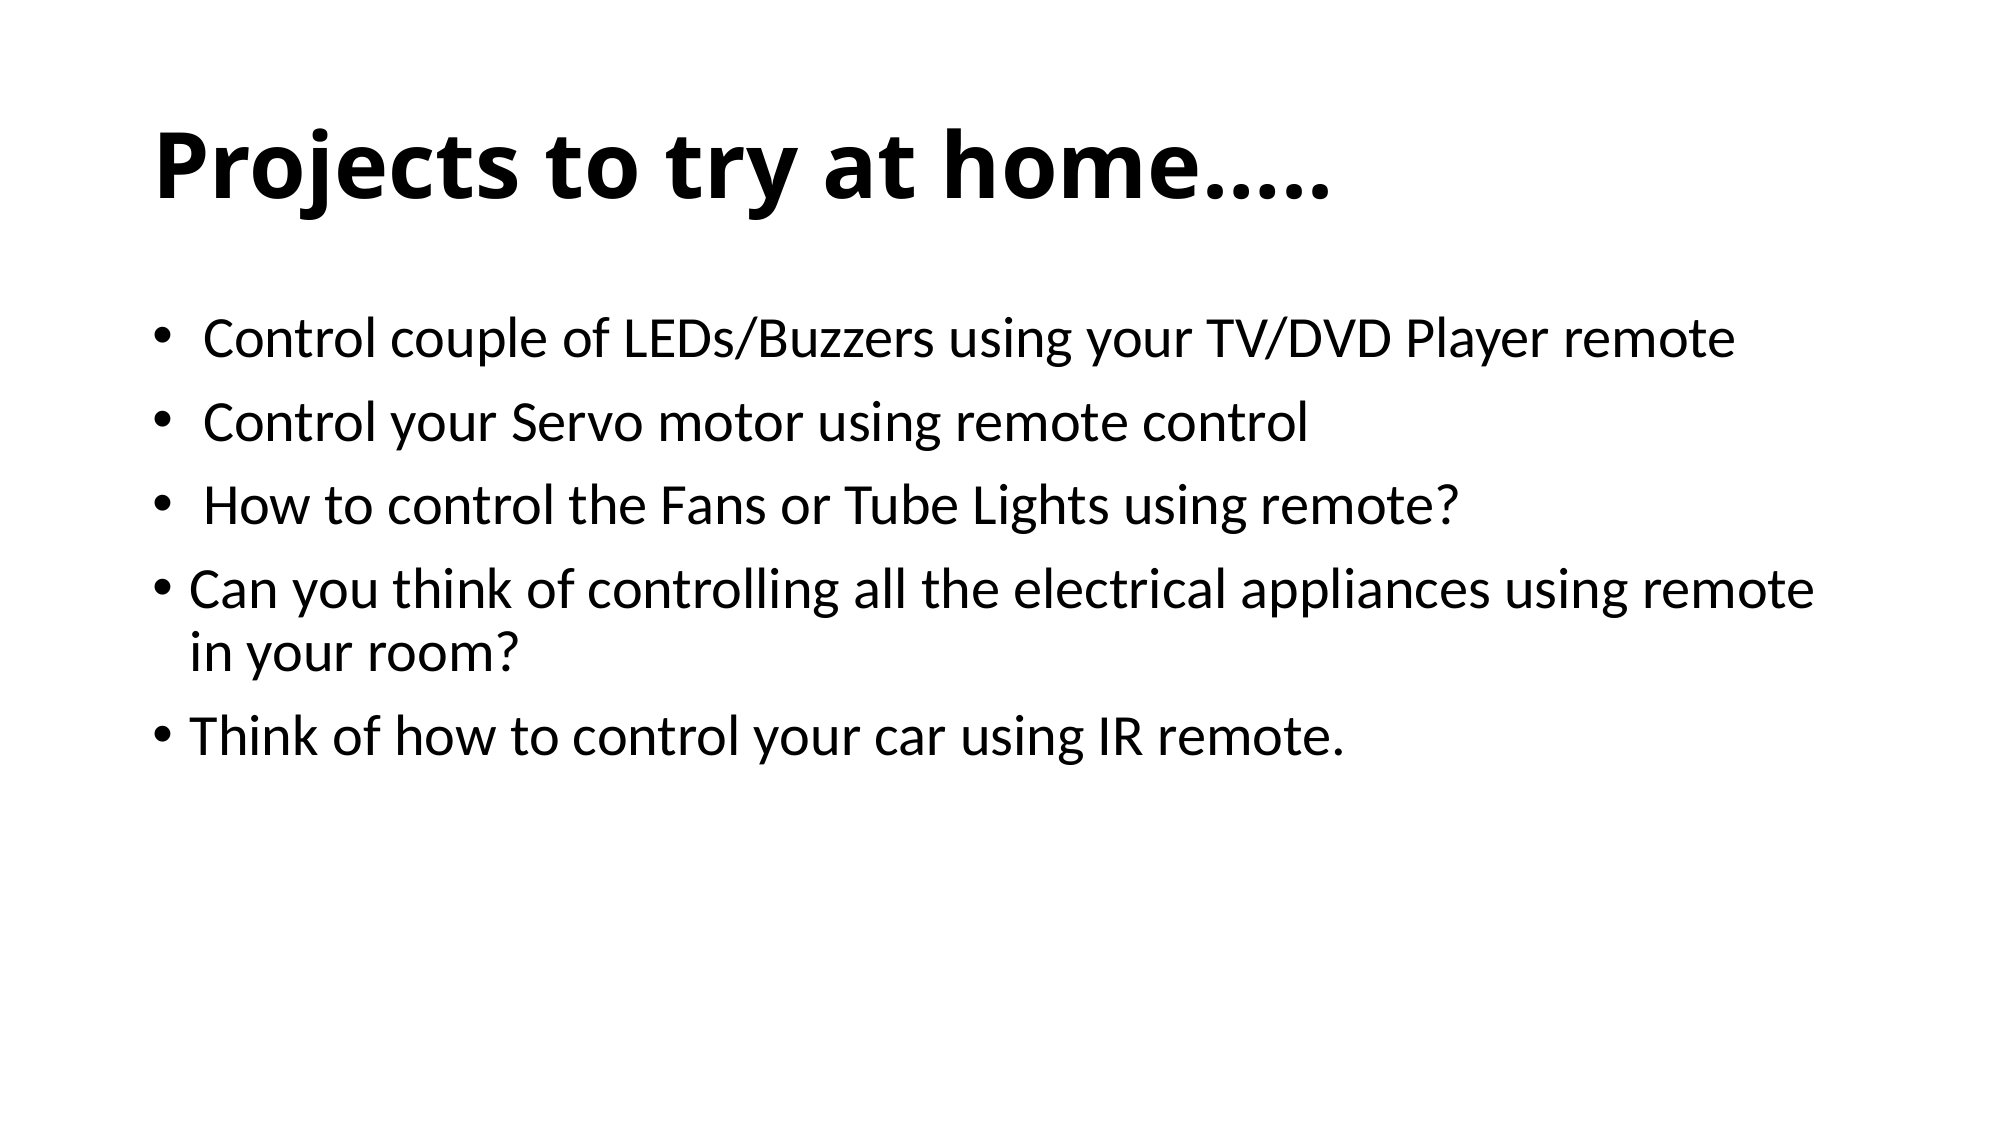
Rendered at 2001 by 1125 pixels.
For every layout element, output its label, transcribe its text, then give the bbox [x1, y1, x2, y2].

title Projects to try at home….. [137, 59, 1863, 278]
list Control couple of LEDs/Buzzers using your TV/DVD Player remote Control your Servo motor using remote control How to control the Fans or Tube Lights using remote? Can you think of controlling all the electrical appliances using remote in your room? Think of how to control your car using IR remote. [137, 299, 1863, 1014]
